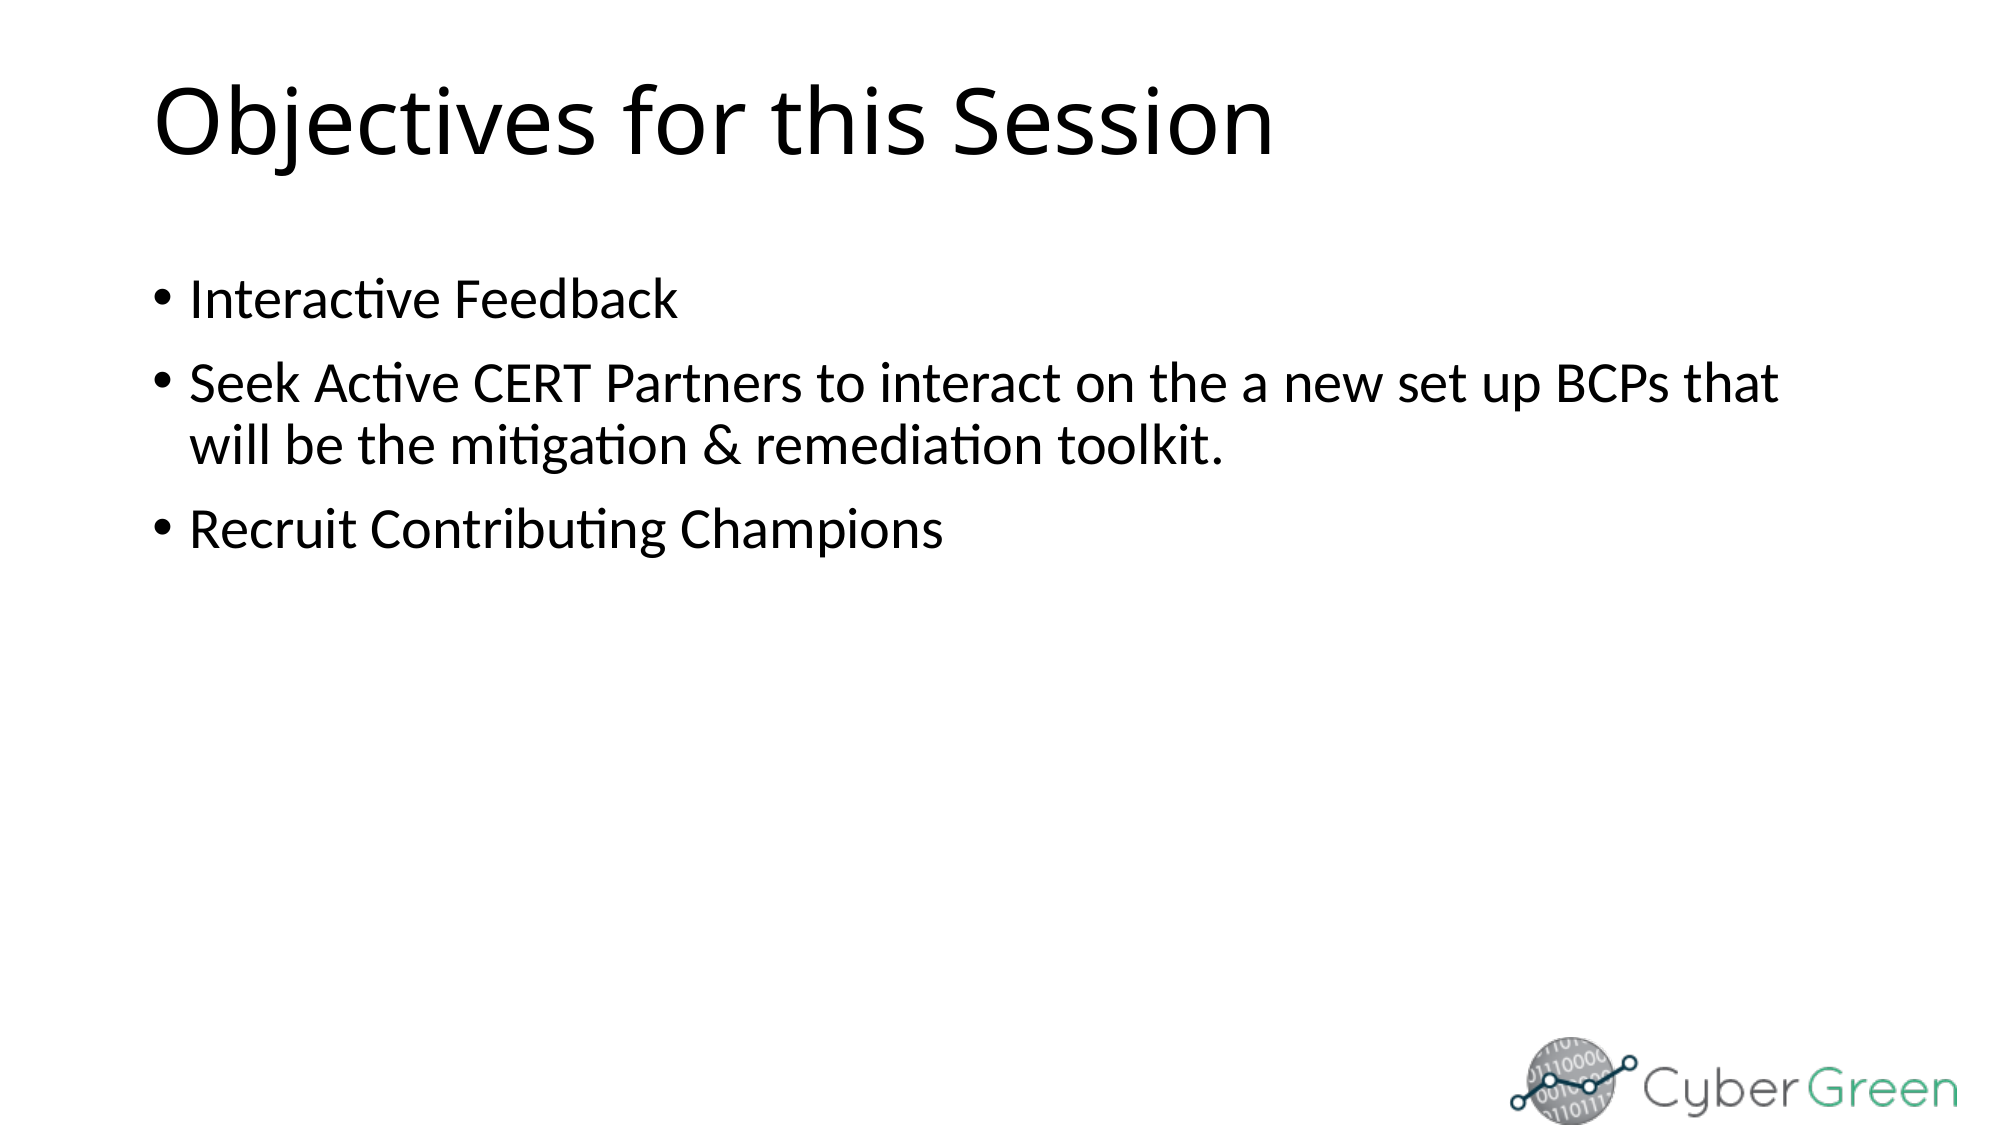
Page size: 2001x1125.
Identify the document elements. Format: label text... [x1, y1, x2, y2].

picture [1509, 1037, 1957, 1125]
list Interactive Feedback Seek Active CERT Partners to interact on the a new set up BCPs that will be the mitigation & remediation toolkit. Recruit Contributing Champions [137, 260, 1863, 975]
title Objectives for this Session [137, 57, 1863, 192]
